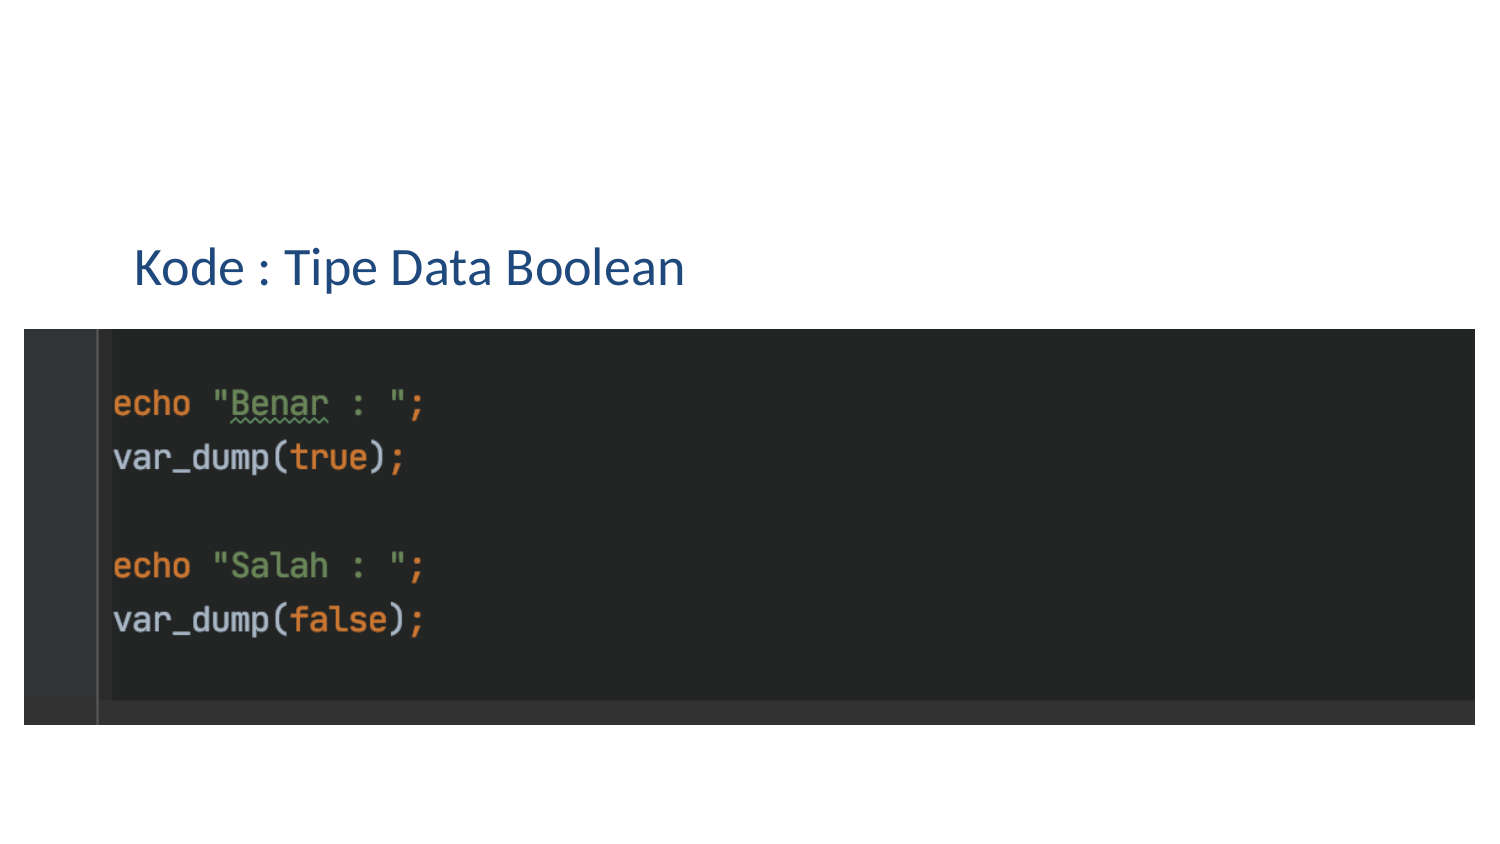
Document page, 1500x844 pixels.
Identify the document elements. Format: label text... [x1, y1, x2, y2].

picture [24, 328, 1476, 725]
title Kode : Tipe Data Boolean [119, 216, 1381, 305]
